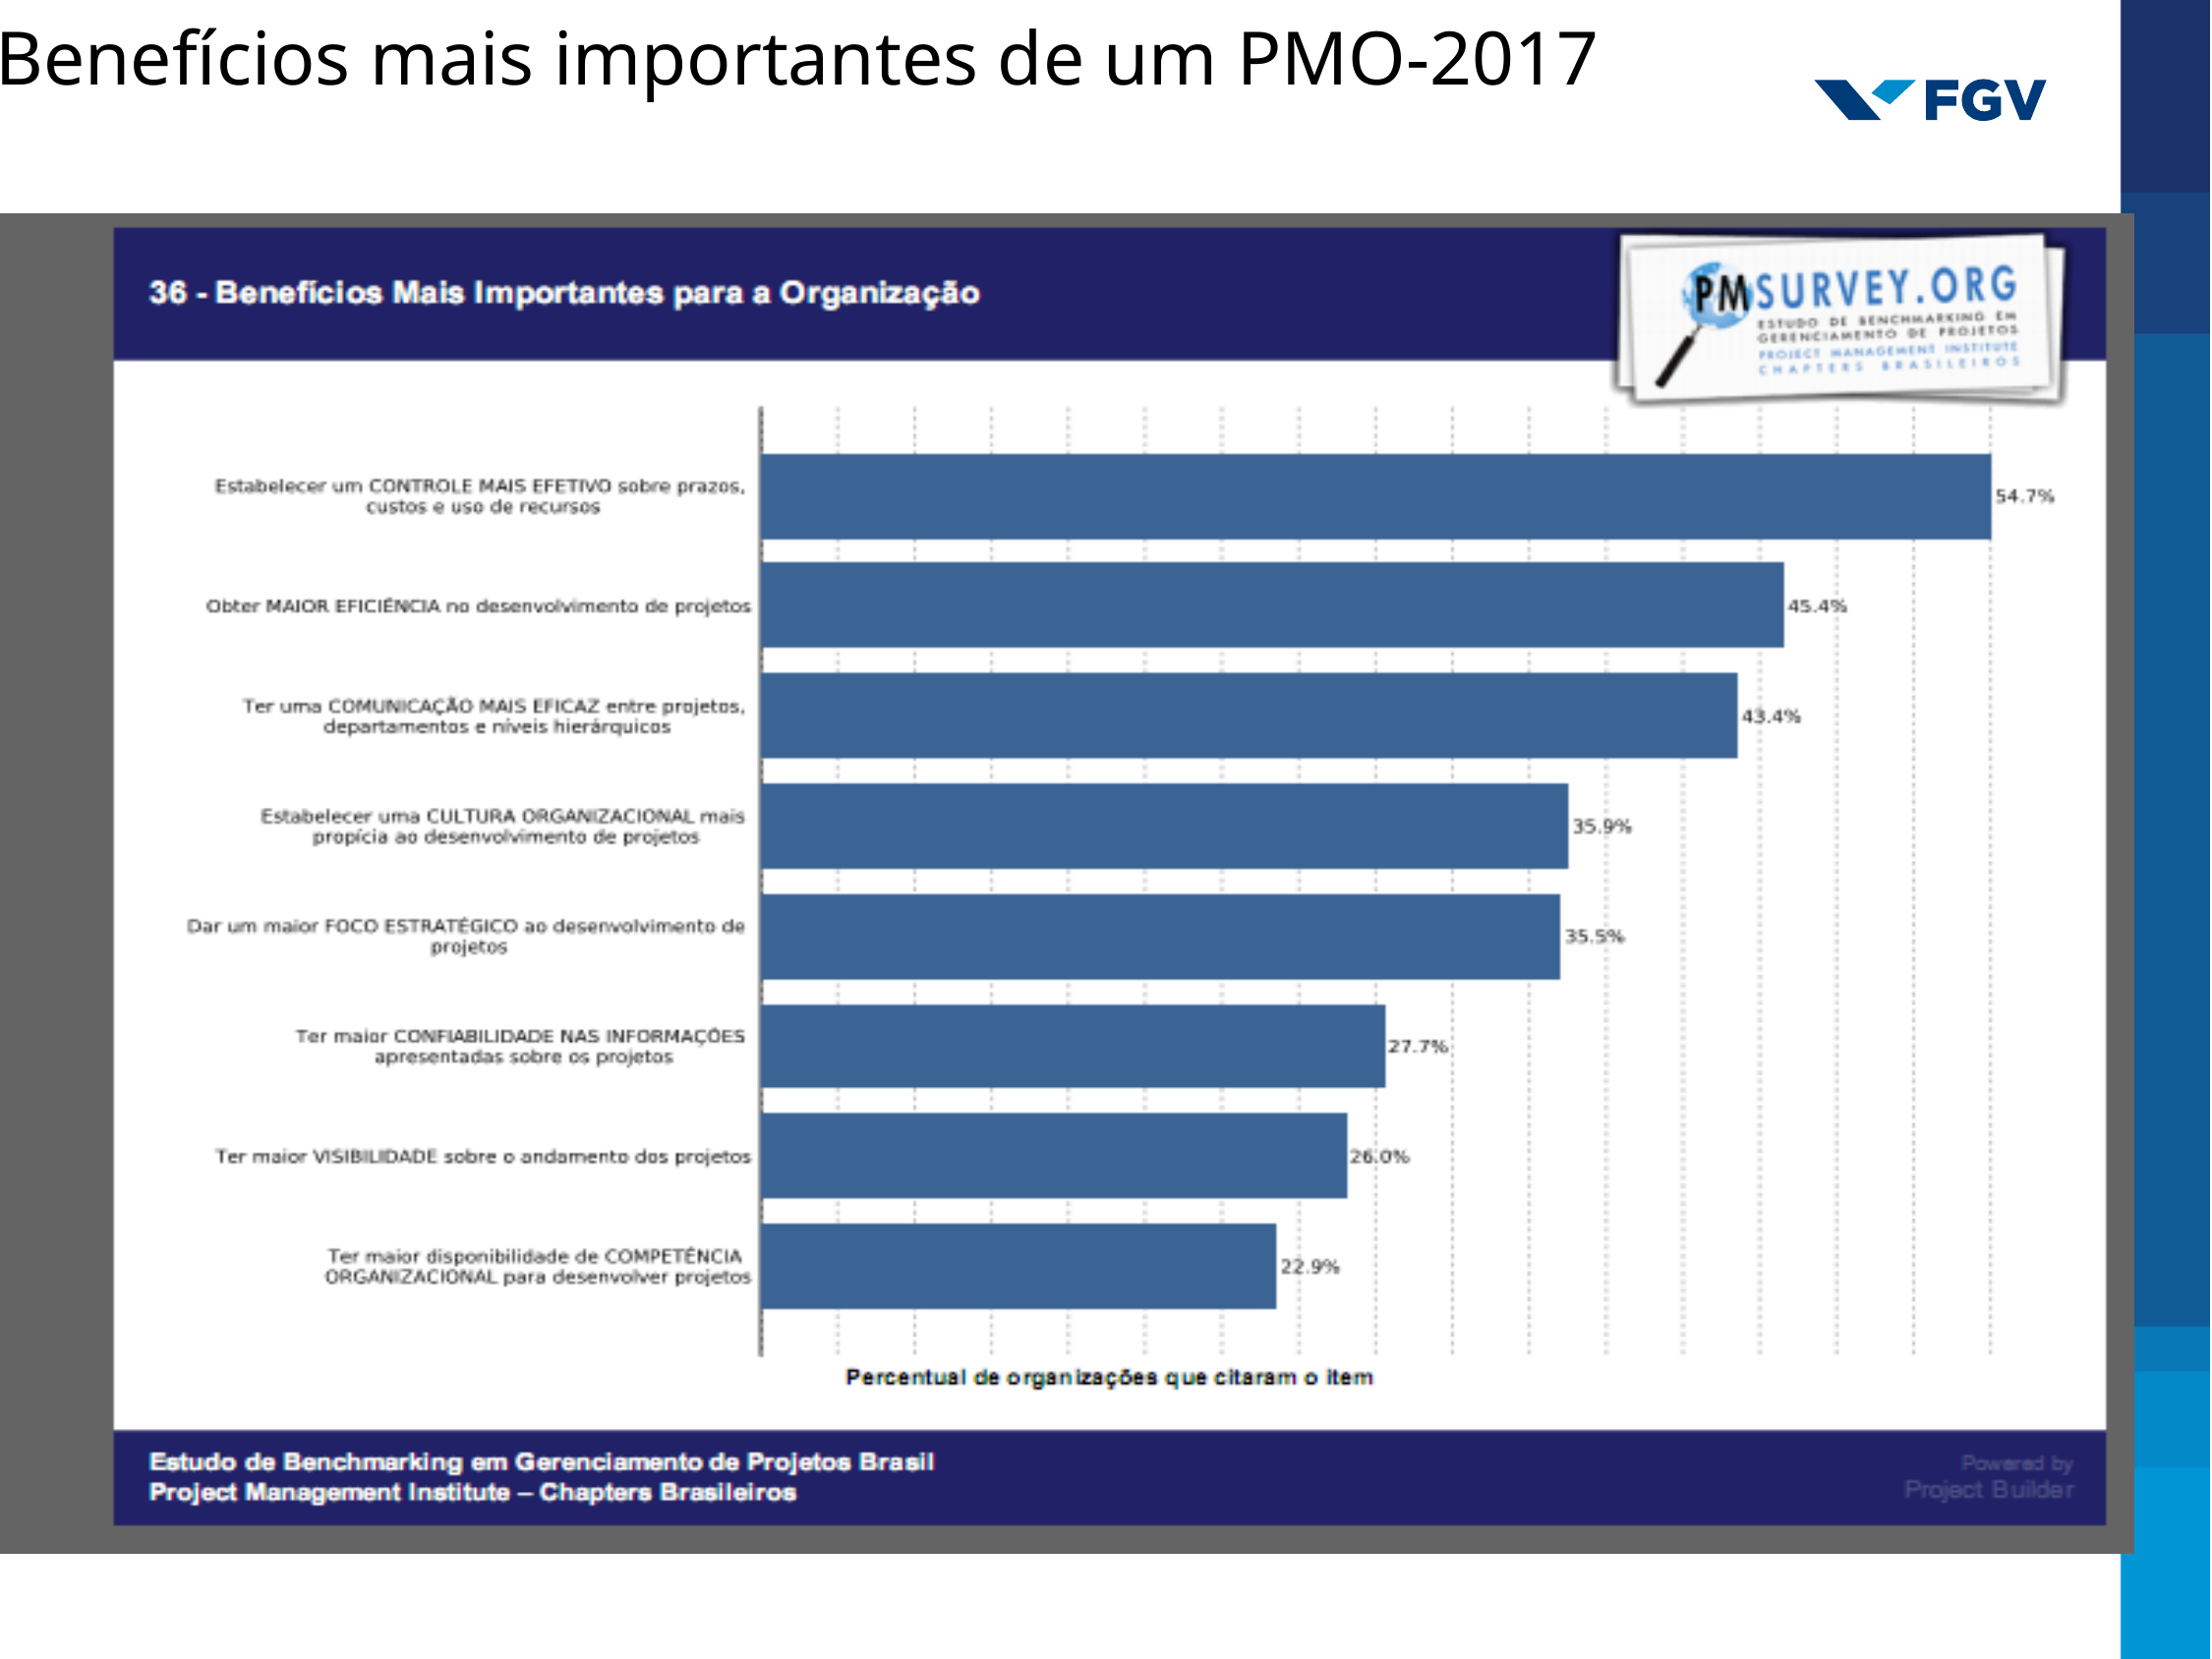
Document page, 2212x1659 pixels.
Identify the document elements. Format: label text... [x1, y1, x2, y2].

text_box Benefícios mais importantes de um PMO-2017 [0, 0, 2134, 111]
picture [0, 0, 2210, 1659]
